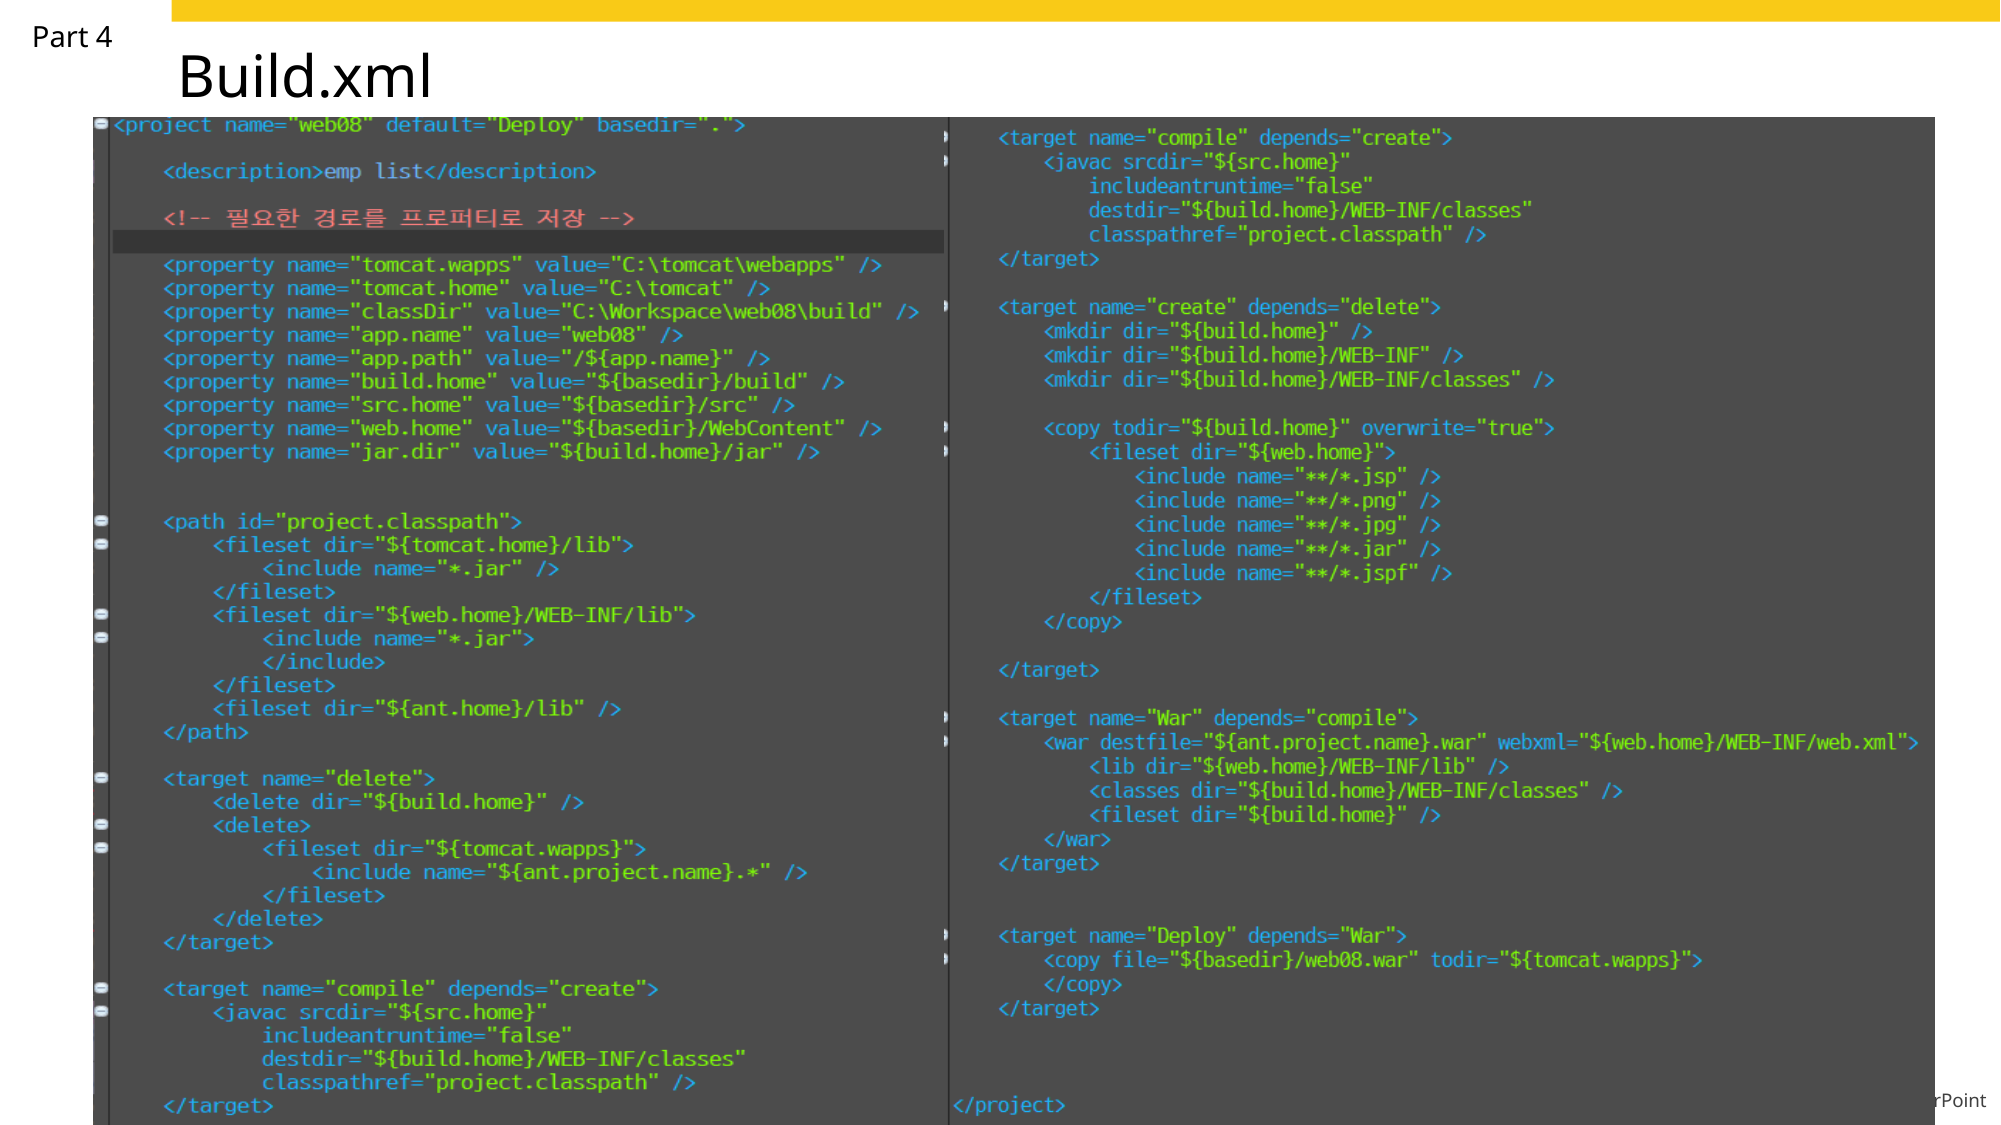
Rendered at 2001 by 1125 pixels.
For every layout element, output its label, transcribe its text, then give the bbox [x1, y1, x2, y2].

text_box [171, 0, 2000, 23]
text_box Part 4 [17, 10, 128, 61]
text_box Build.xml [163, 32, 448, 117]
picture [93, 117, 1935, 1125]
